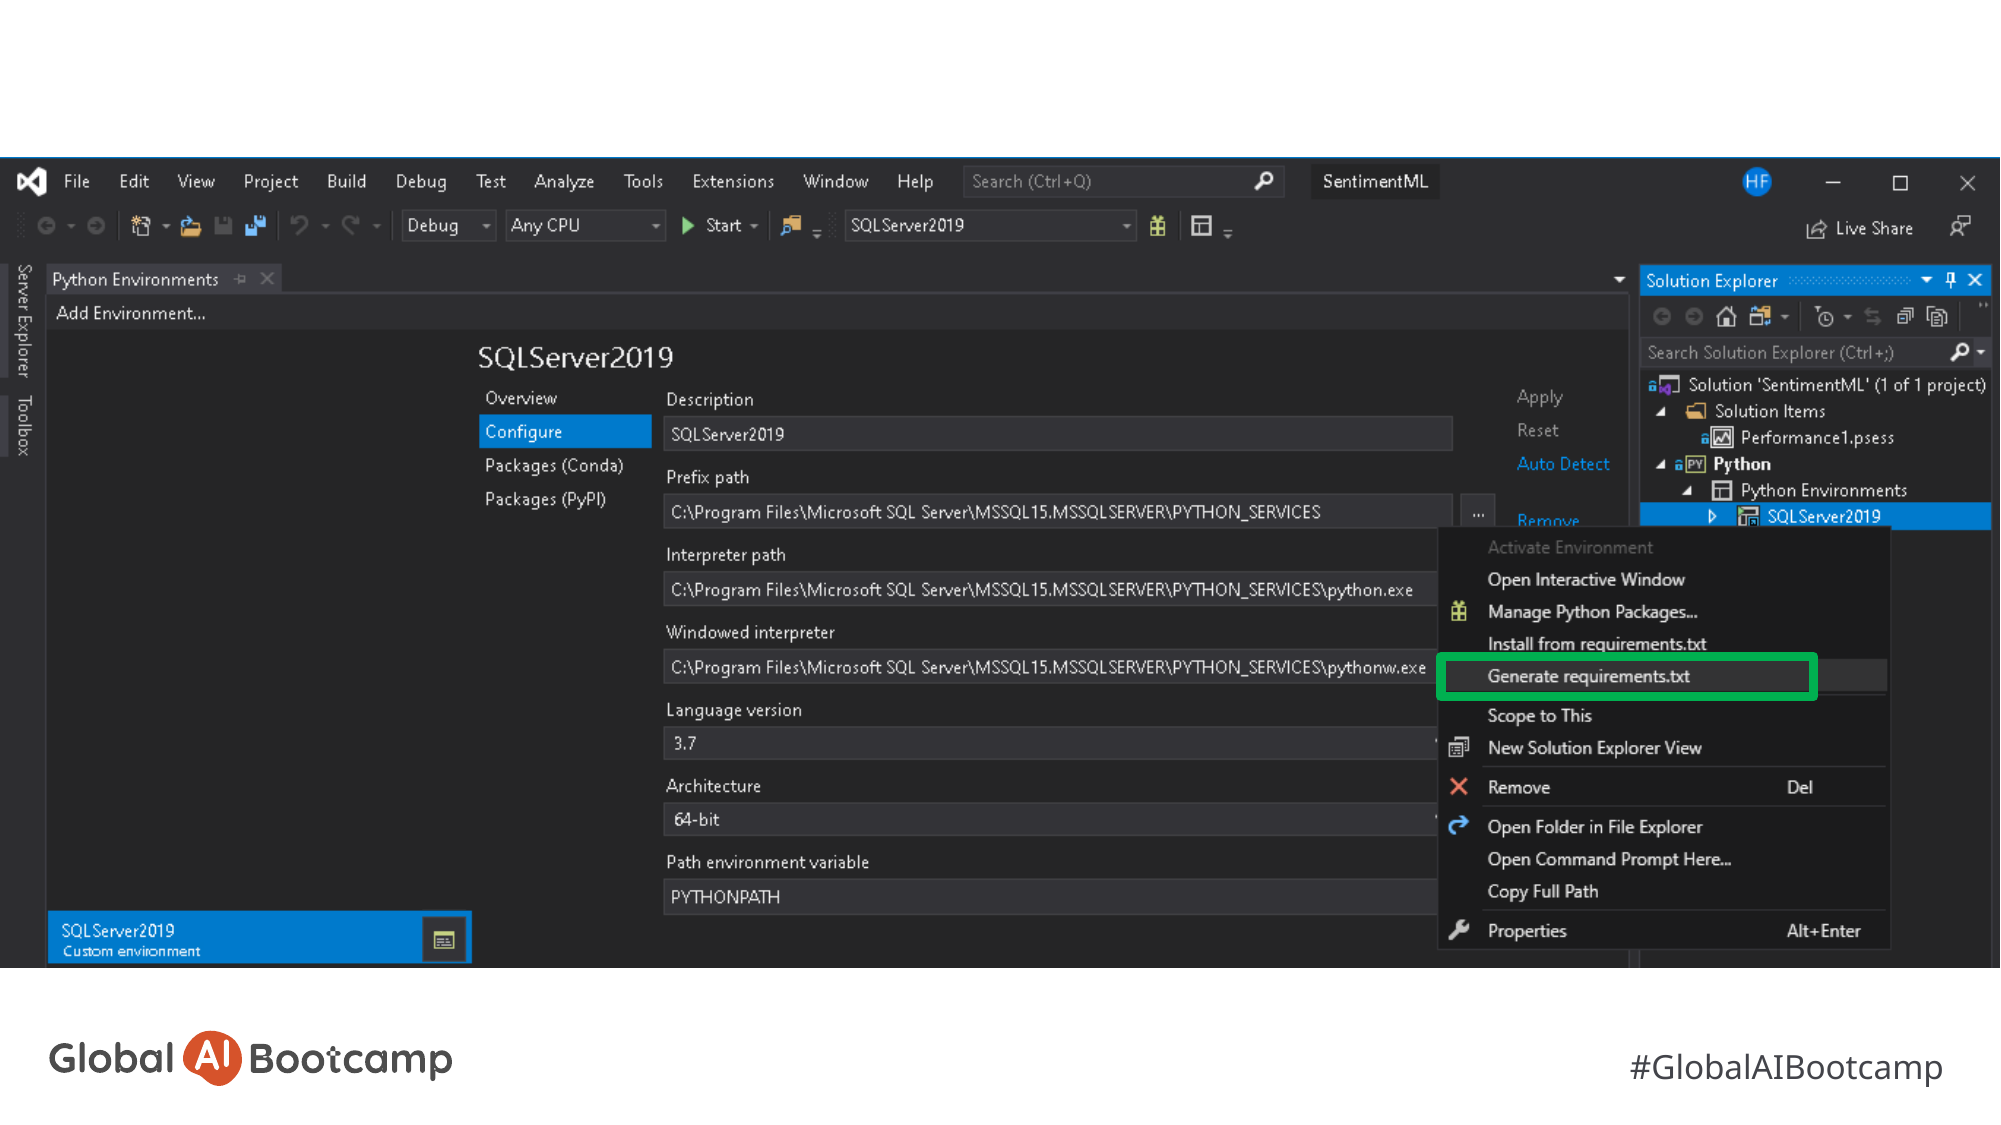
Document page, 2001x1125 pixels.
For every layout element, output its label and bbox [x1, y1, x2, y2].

picture [0, 157, 2000, 968]
